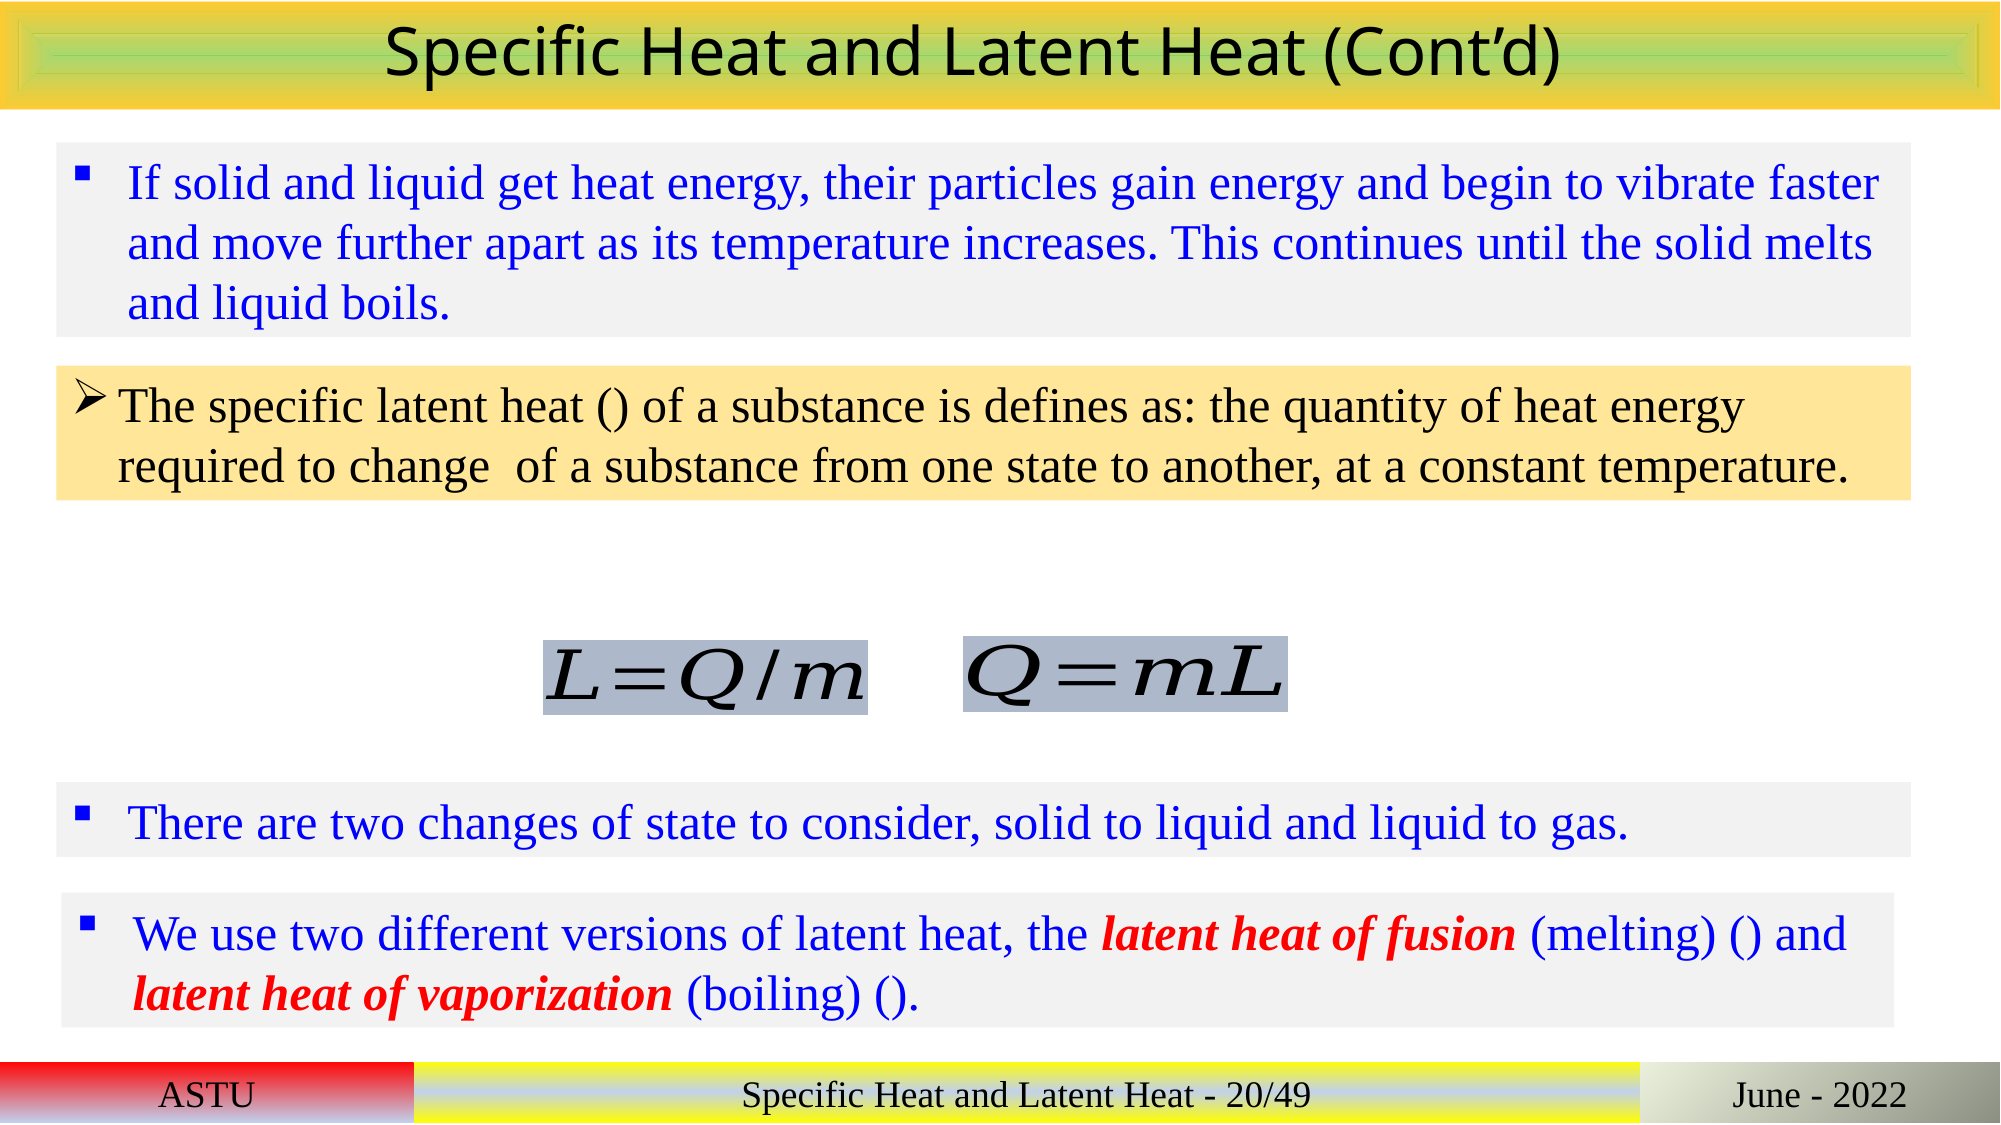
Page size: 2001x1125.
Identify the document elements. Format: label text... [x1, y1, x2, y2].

text_box June - 2022 [1640, 1062, 2000, 1123]
text_box There are two changes of state to consider, solid to liquid and liquid to gas. [56, 782, 1911, 857]
text_box Specific Heat and Latent Heat (Cont’d) [0, 1, 2000, 110]
text_box Specific Heat and Latent Heat - 20/49 [414, 1062, 1640, 1123]
text_box If solid and liquid get heat energy, their particles gain energy and begin to vibrate faster and move further apart as its temperature increases. This continues until the solid melts and liquid boils. [56, 142, 1911, 337]
text_box ASTU [0, 1062, 414, 1123]
